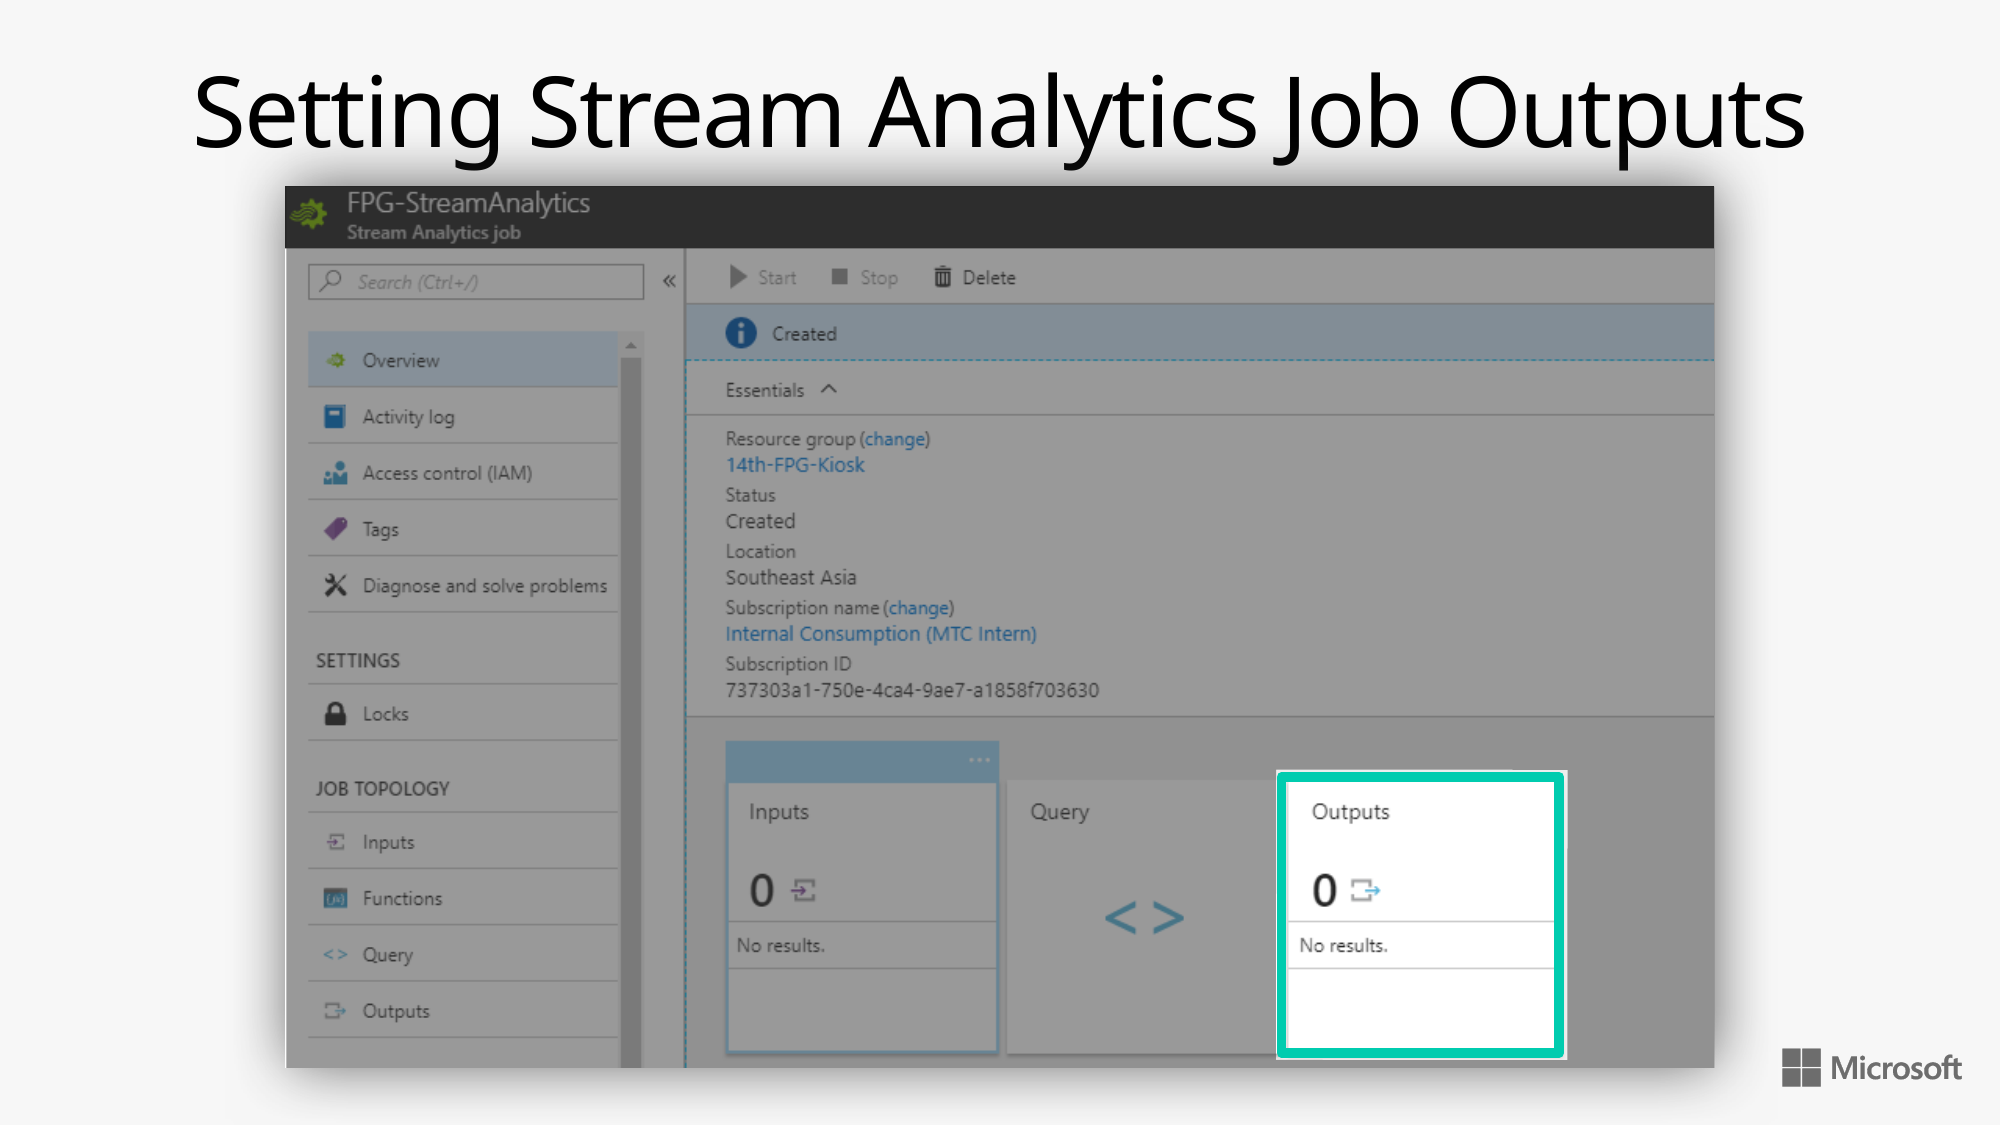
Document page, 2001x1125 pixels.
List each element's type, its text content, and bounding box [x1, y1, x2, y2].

picture [1744, 1010, 2000, 1125]
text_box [285, 186, 1715, 1069]
title Setting Stream Analytics Job Outputs [44, 47, 1957, 196]
